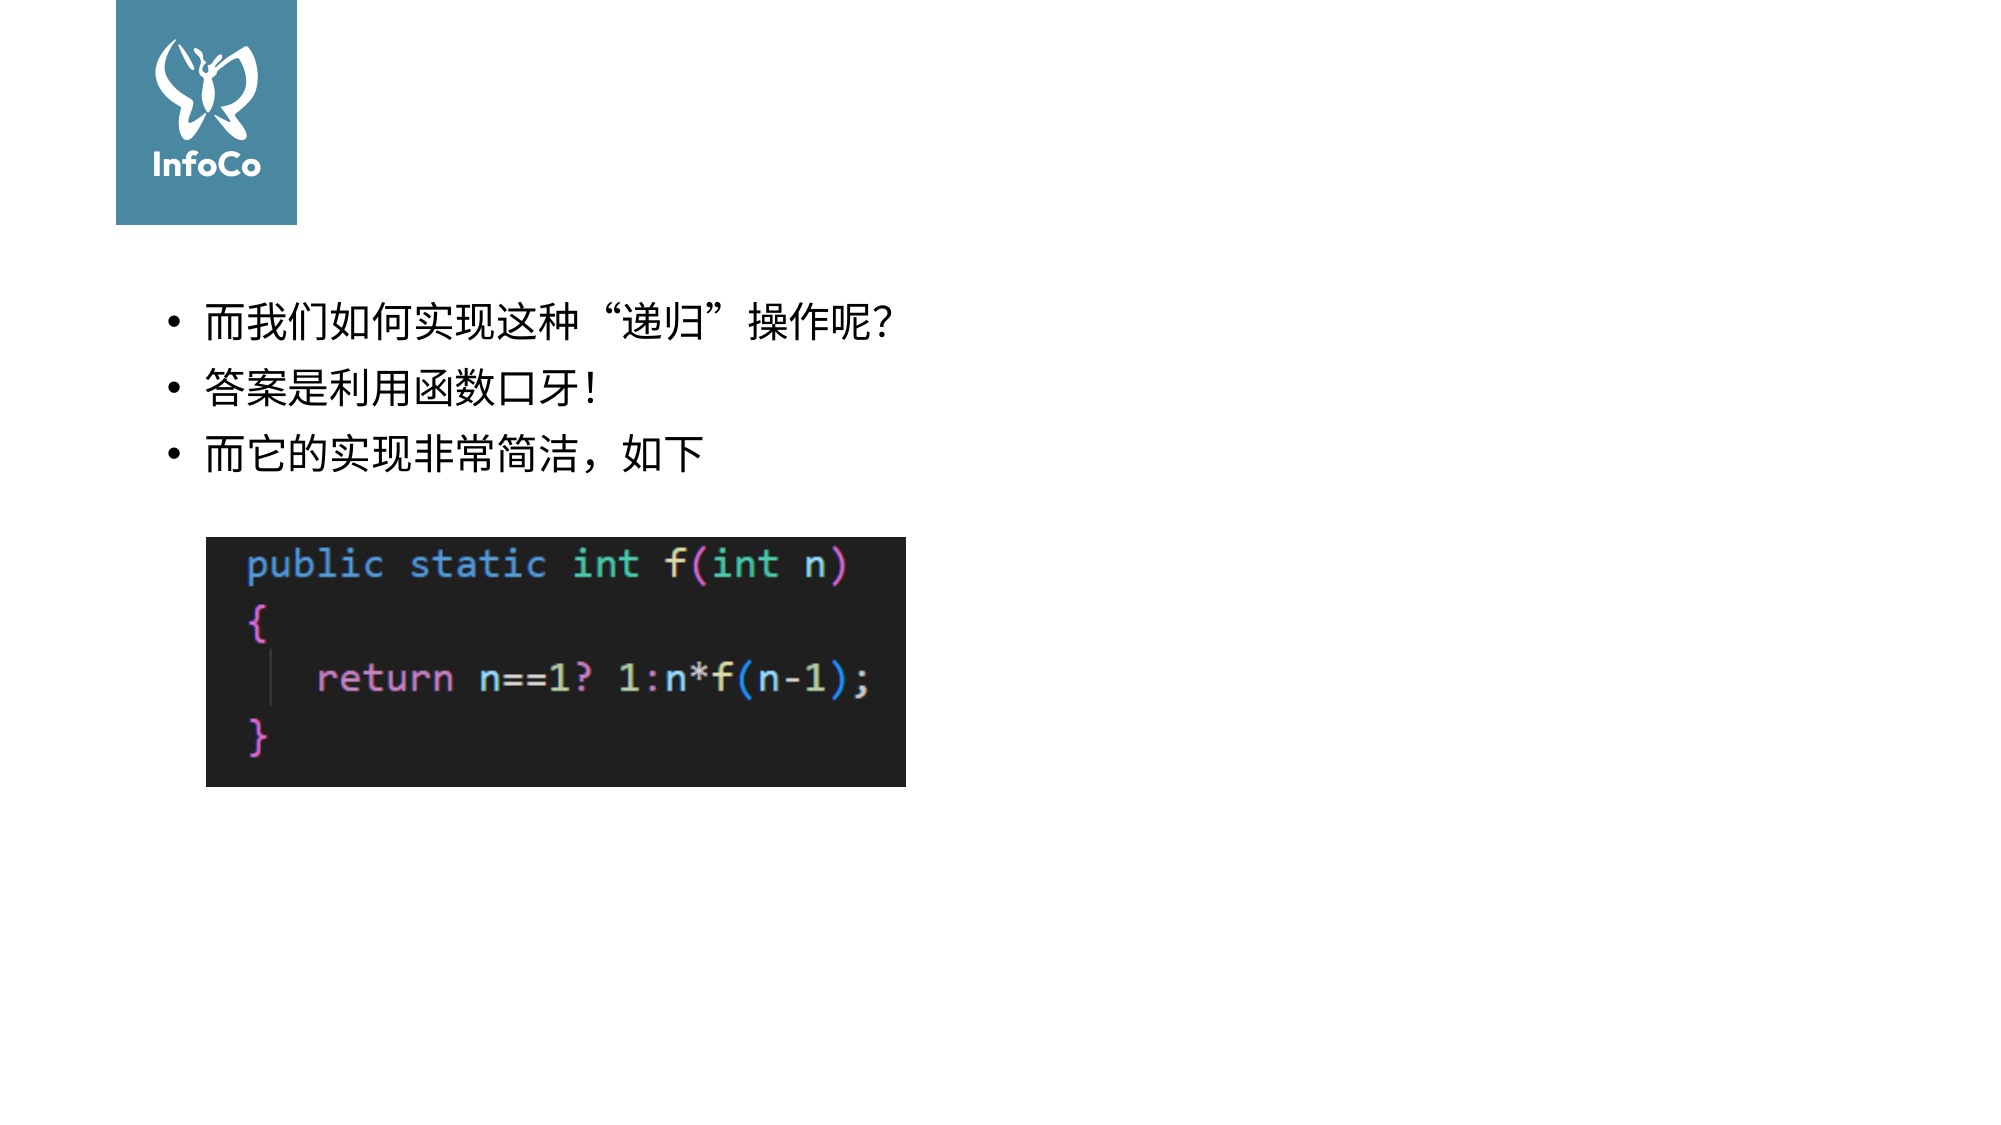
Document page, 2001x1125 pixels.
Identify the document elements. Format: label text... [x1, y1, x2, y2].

picture [206, 536, 907, 788]
list 而我们如何实现这种“递归”操作呢？ 答案是利用函数口牙！ 而它的实现非常简洁，如下 [151, 293, 1914, 1008]
picture [116, 0, 297, 225]
